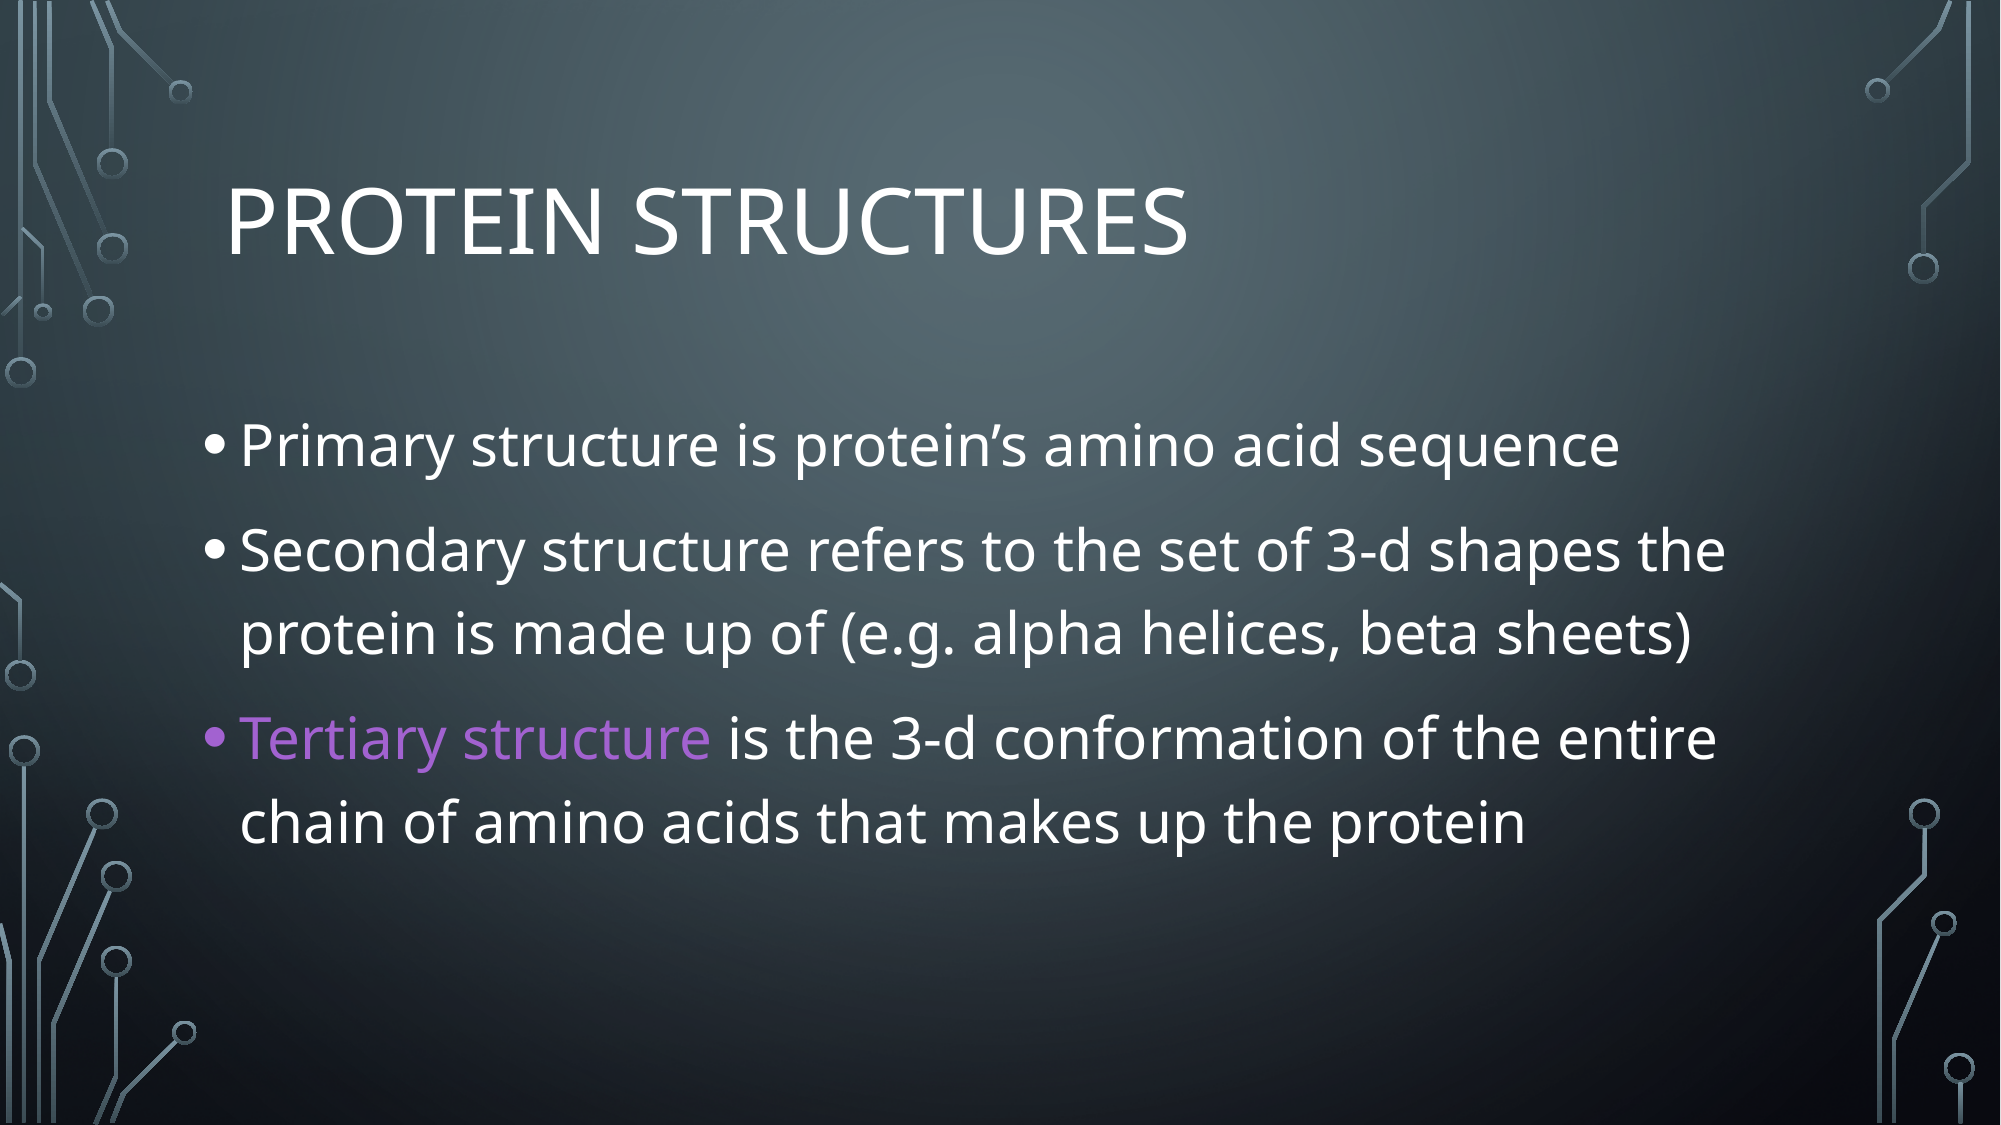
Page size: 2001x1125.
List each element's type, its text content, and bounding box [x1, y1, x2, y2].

title Protein Structures [208, 106, 1813, 344]
list Primary structure is protein’s amino acid sequence Secondary structure refers to the set of 3-d shapes the protein is made up of (e.g. alpha helices, beta sheets) Tertiary structure is the 3-d conformation of the entire chain of amino acids that makes up the protein [187, 386, 1813, 950]
